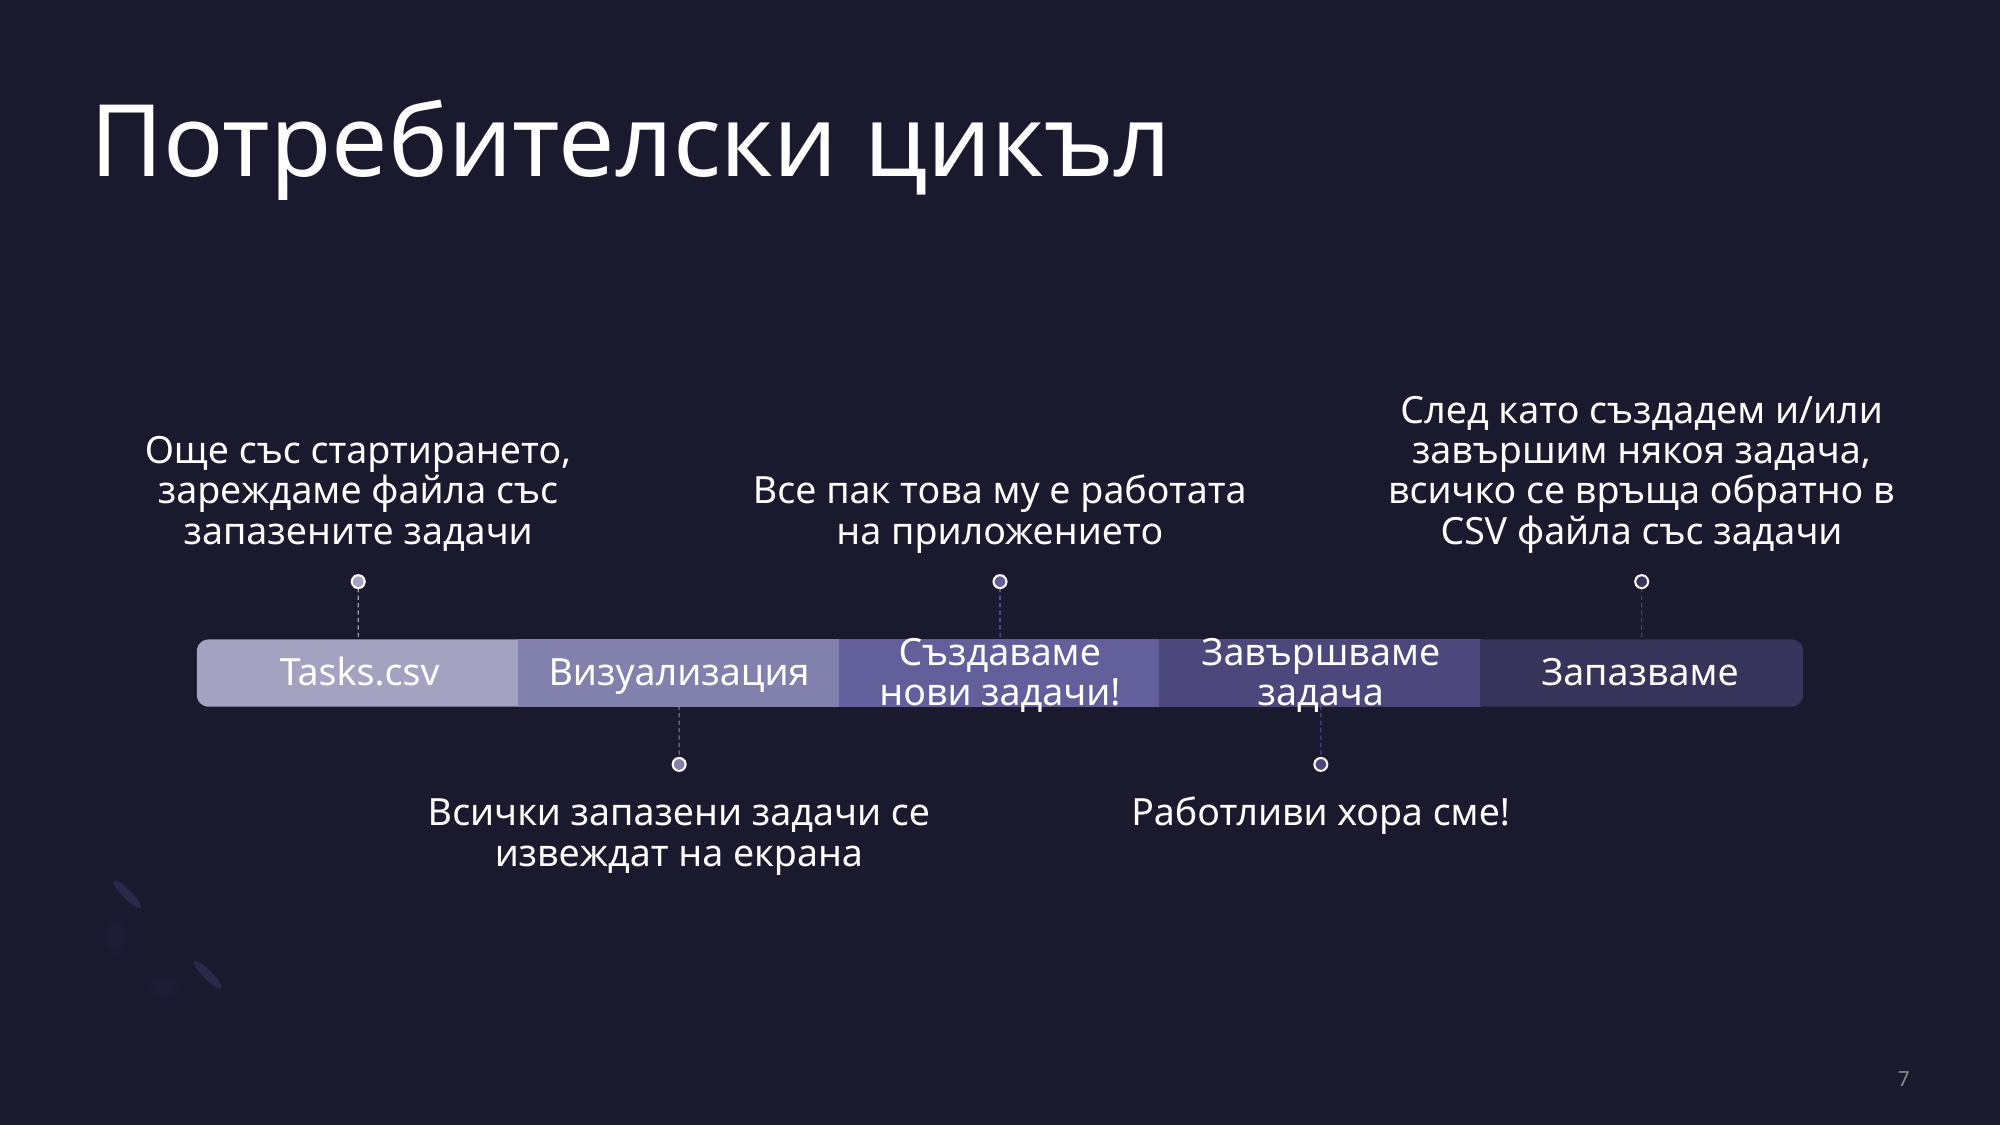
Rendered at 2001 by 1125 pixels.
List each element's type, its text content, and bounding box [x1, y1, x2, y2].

title Потребителски цикъл [90, 90, 1910, 309]
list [90, 346, 1910, 1000]
slide_number 7 [1632, 1067, 1910, 1093]
